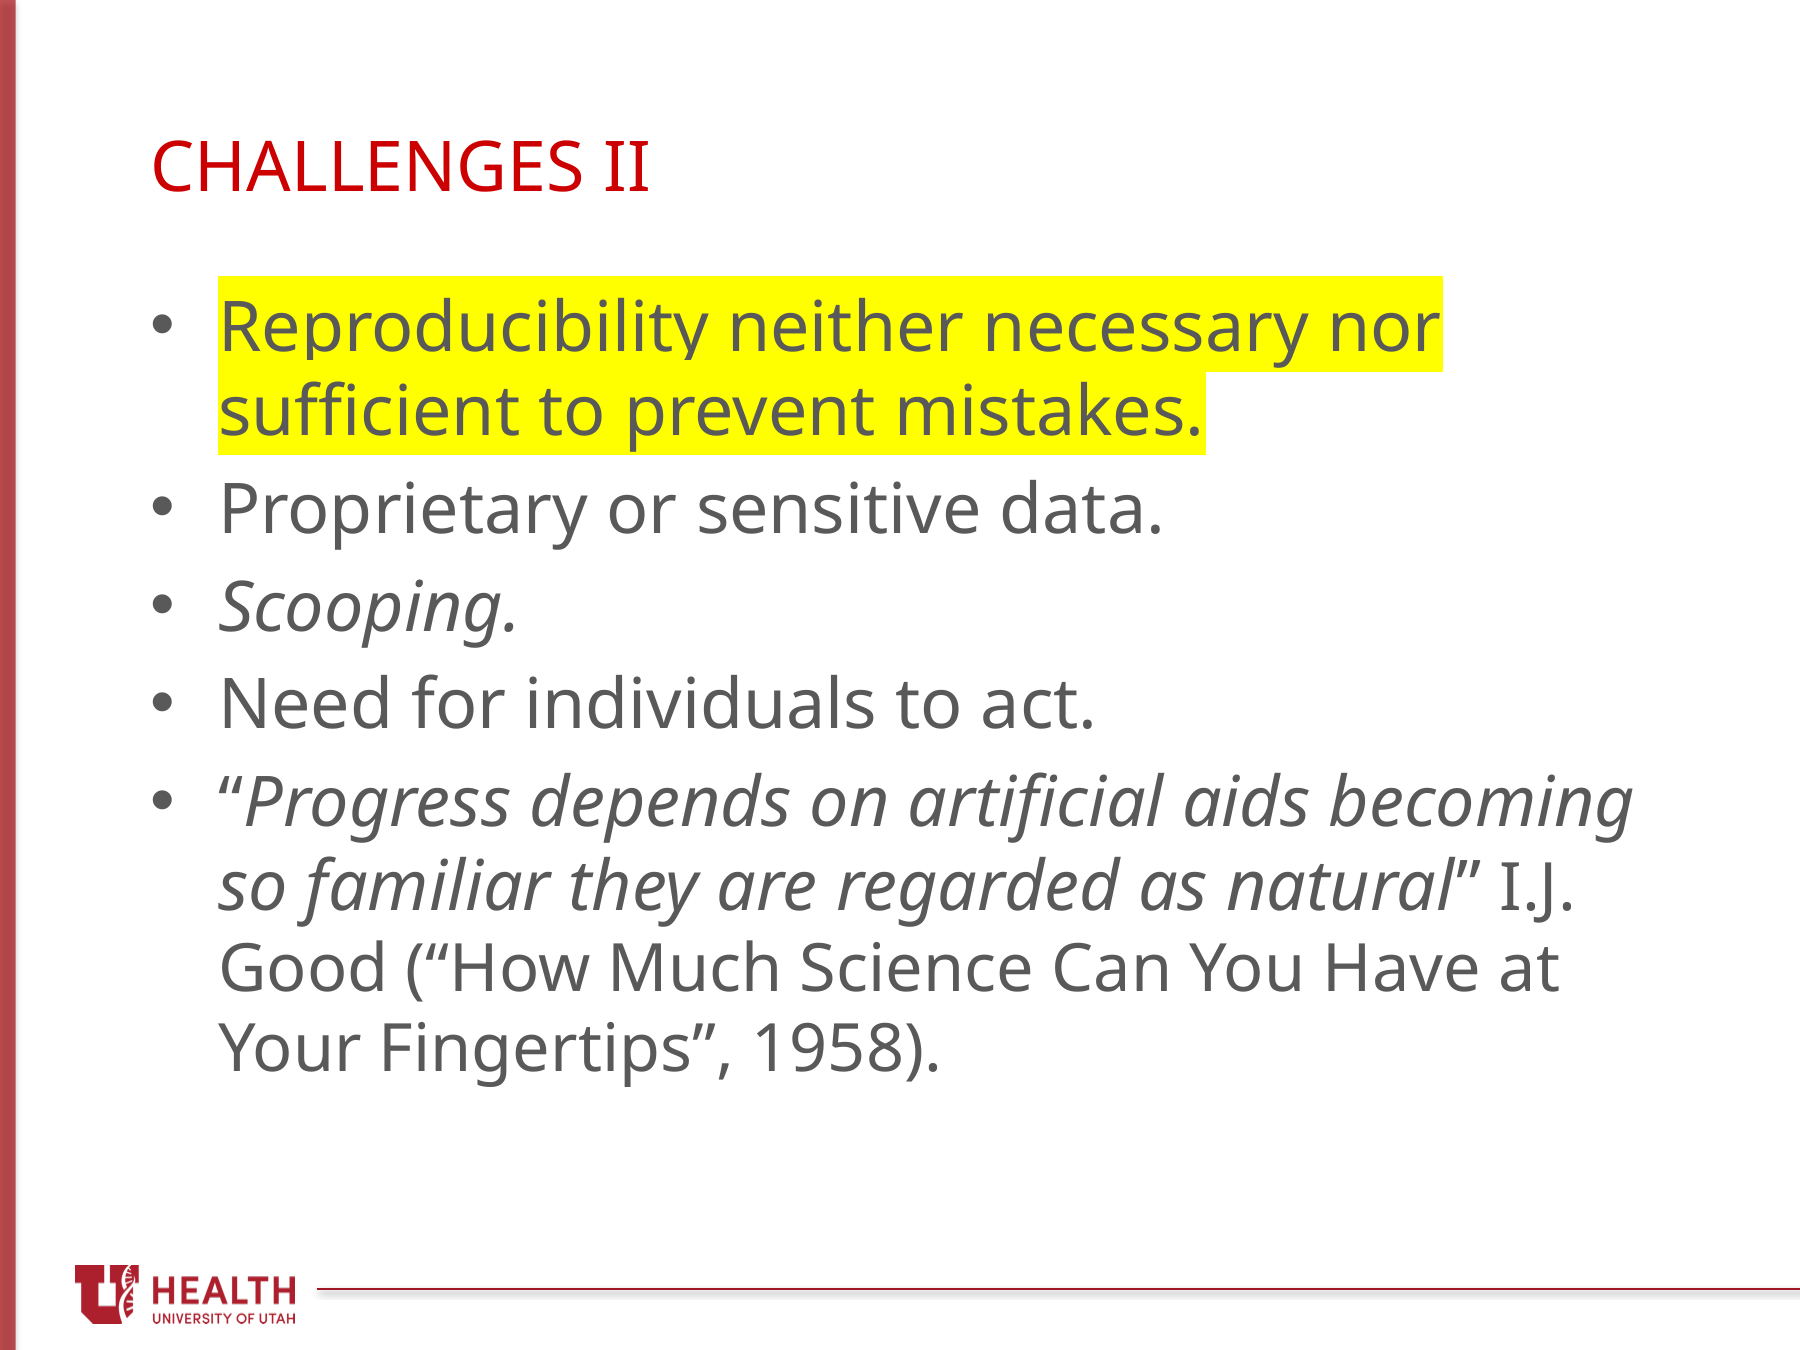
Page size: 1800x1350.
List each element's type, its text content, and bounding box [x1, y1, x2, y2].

title Challenges II [135, 113, 1710, 223]
picture [75, 1265, 295, 1324]
list Reproducibility neither necessary nor sufficient to prevent mistakes. Proprietary or sensitive data. Scooping. Need for individuals to act. “Progress depends on artificial aids becoming so familiar they are regarded as natural” I.J. Good (“How Much Science Can You Have at Your Fingertips”, 1958). [135, 273, 1696, 1152]
